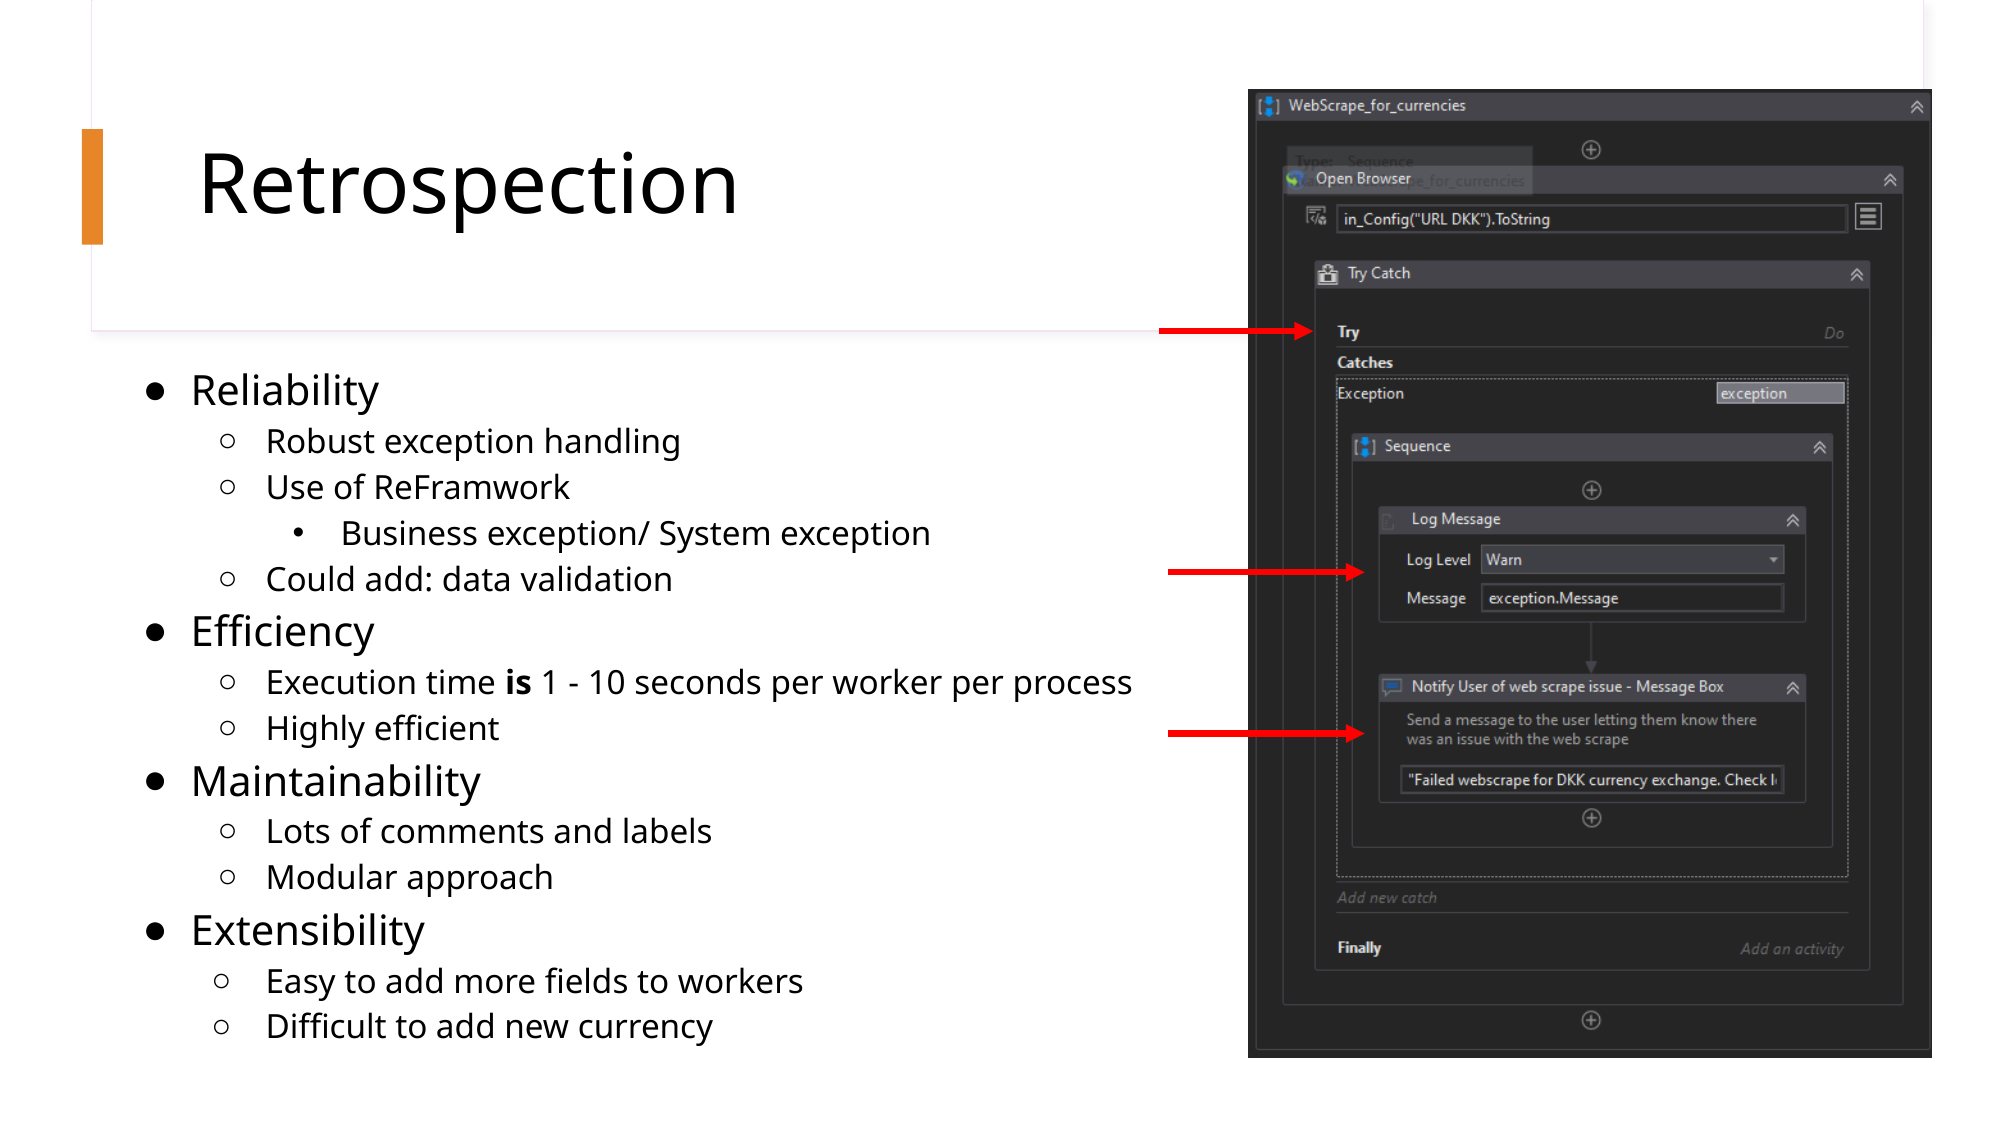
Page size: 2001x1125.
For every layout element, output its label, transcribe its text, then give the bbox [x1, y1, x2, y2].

picture [1248, 89, 1932, 1058]
list Reliability Robust exception handling Use of ReFramwork Business exception/ System exception Could add: data validation Efficiency Execution time is 1 - 10 seconds per worker per process Highly efficient Maintainability Lots of comments and labels Modular approach Extensibility Easy to add more fields to workers Difficult to add new currency [100, 349, 1221, 1058]
title Retrospection [183, 90, 1246, 284]
